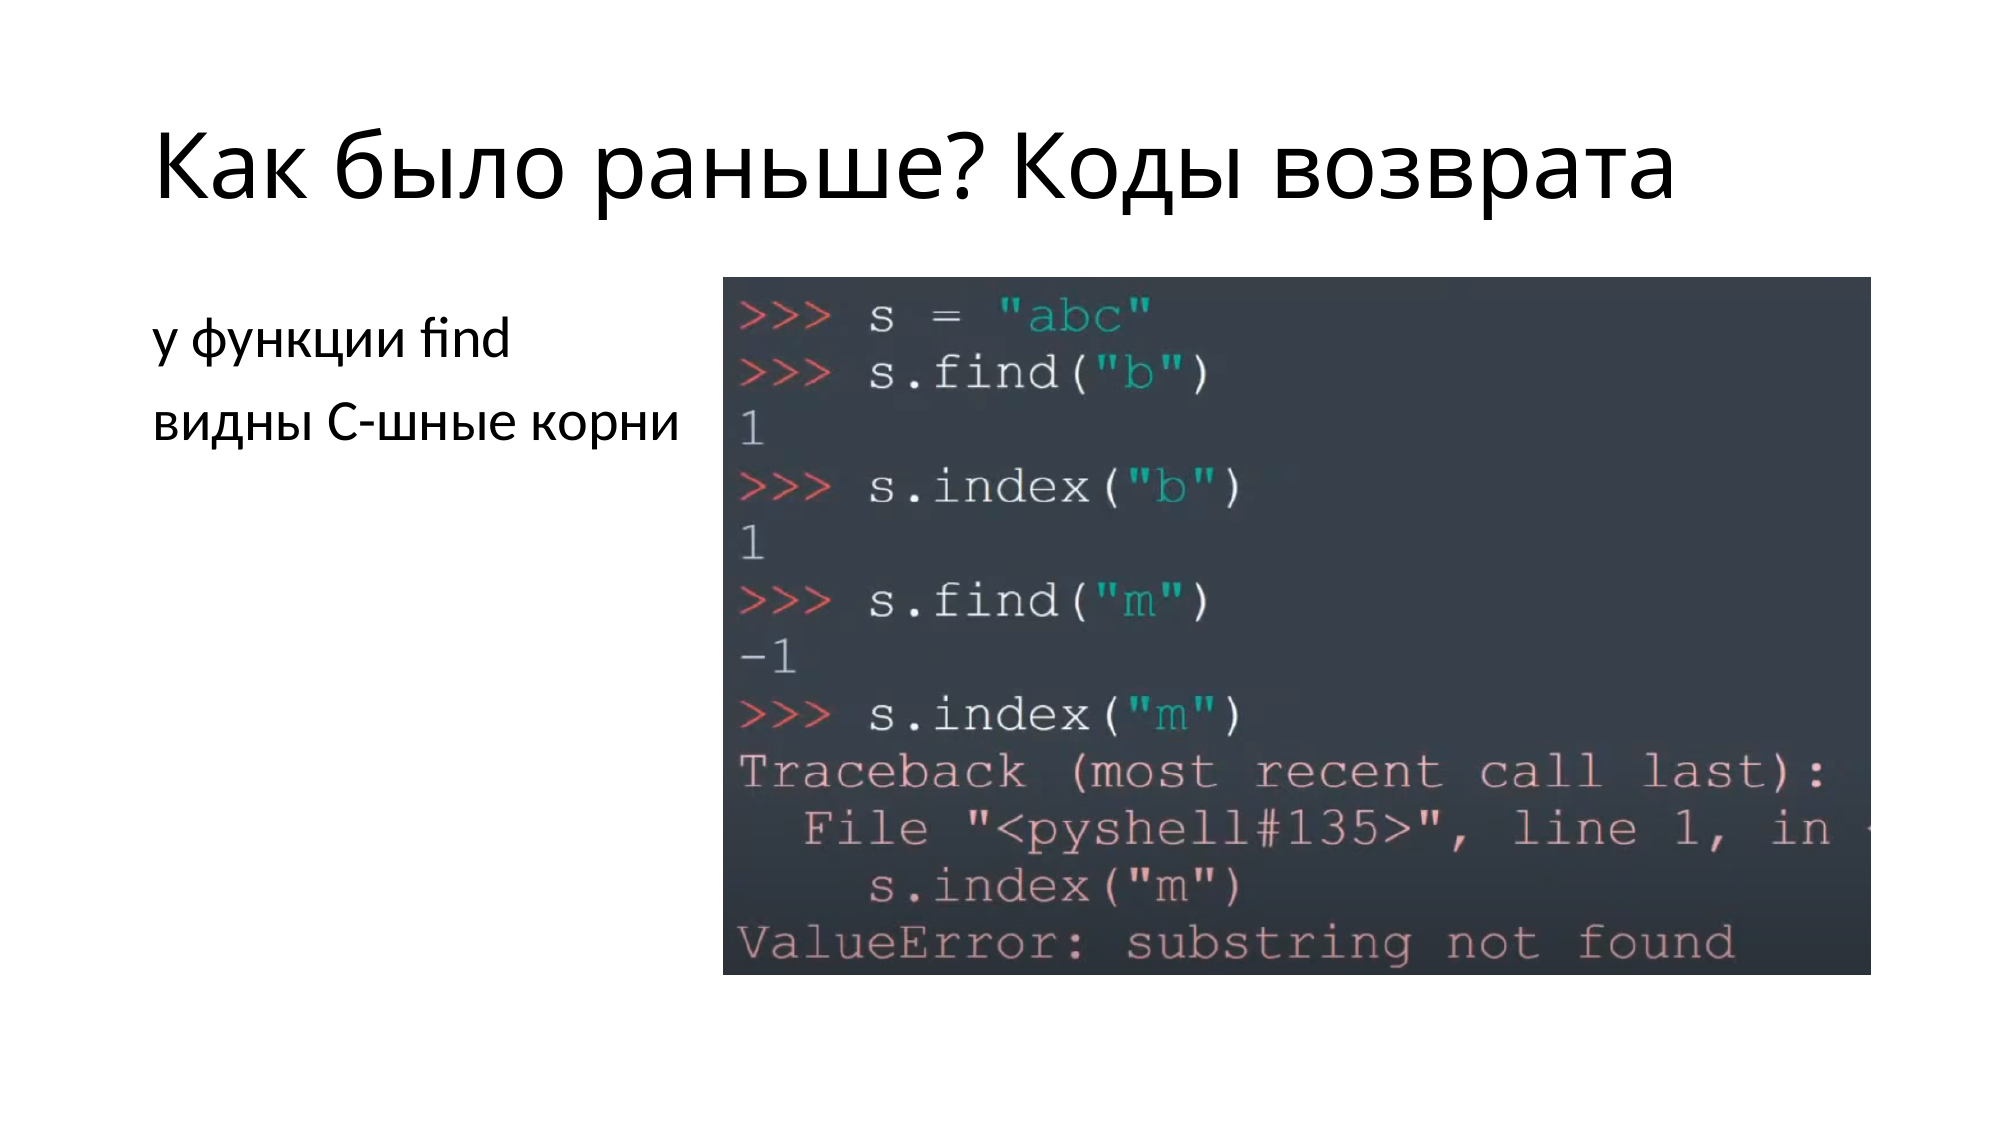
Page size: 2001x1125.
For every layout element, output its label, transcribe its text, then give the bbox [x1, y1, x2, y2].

title Как было раньше? Коды возврата [137, 59, 1863, 278]
list у функции find видны C-шные корни [137, 299, 723, 783]
picture [723, 277, 1871, 975]
